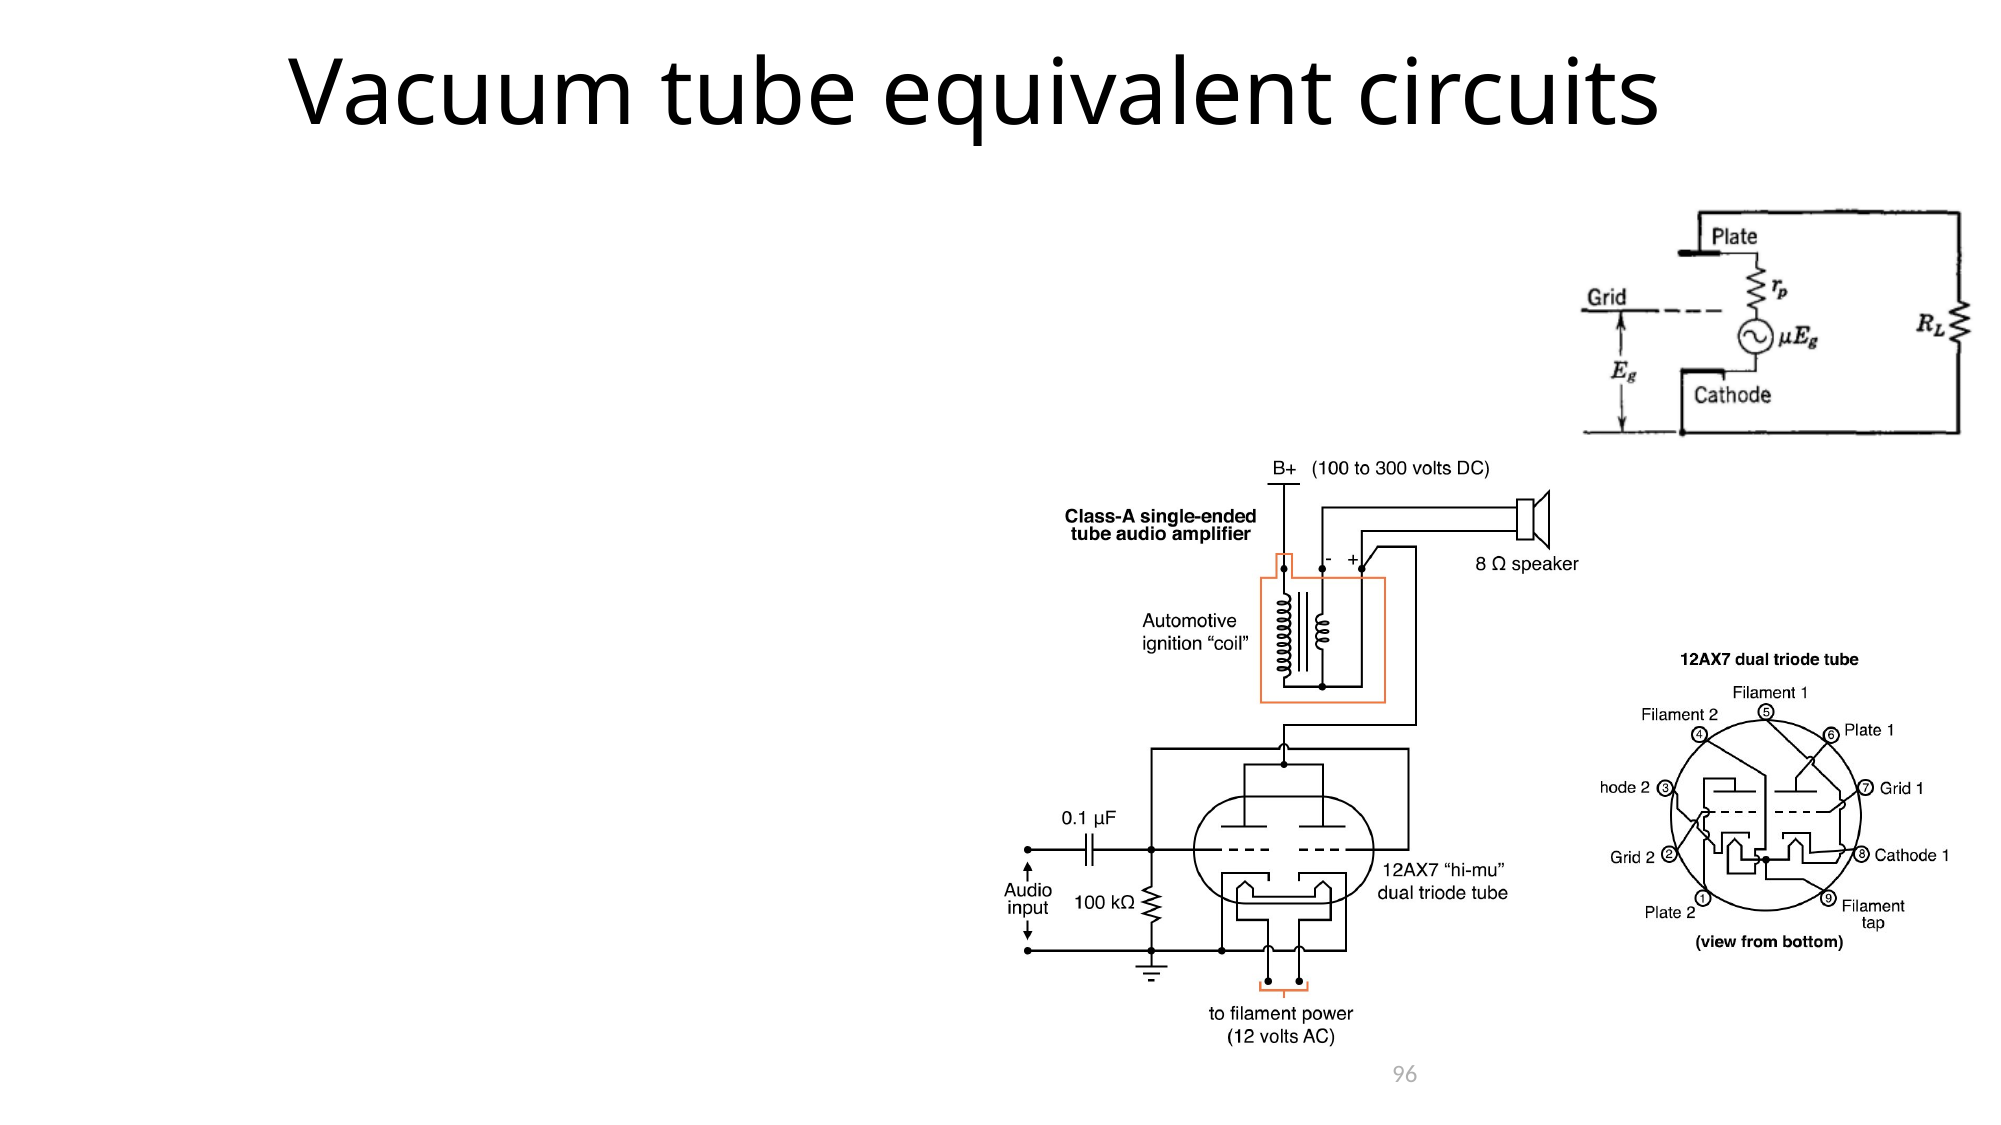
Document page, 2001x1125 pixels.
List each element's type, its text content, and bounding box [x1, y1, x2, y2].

text_box Vacuum tube equivalent circuits [30, 25, 1922, 151]
slide_number 96 [1074, 1051, 1425, 1125]
picture [999, 176, 2000, 1051]
